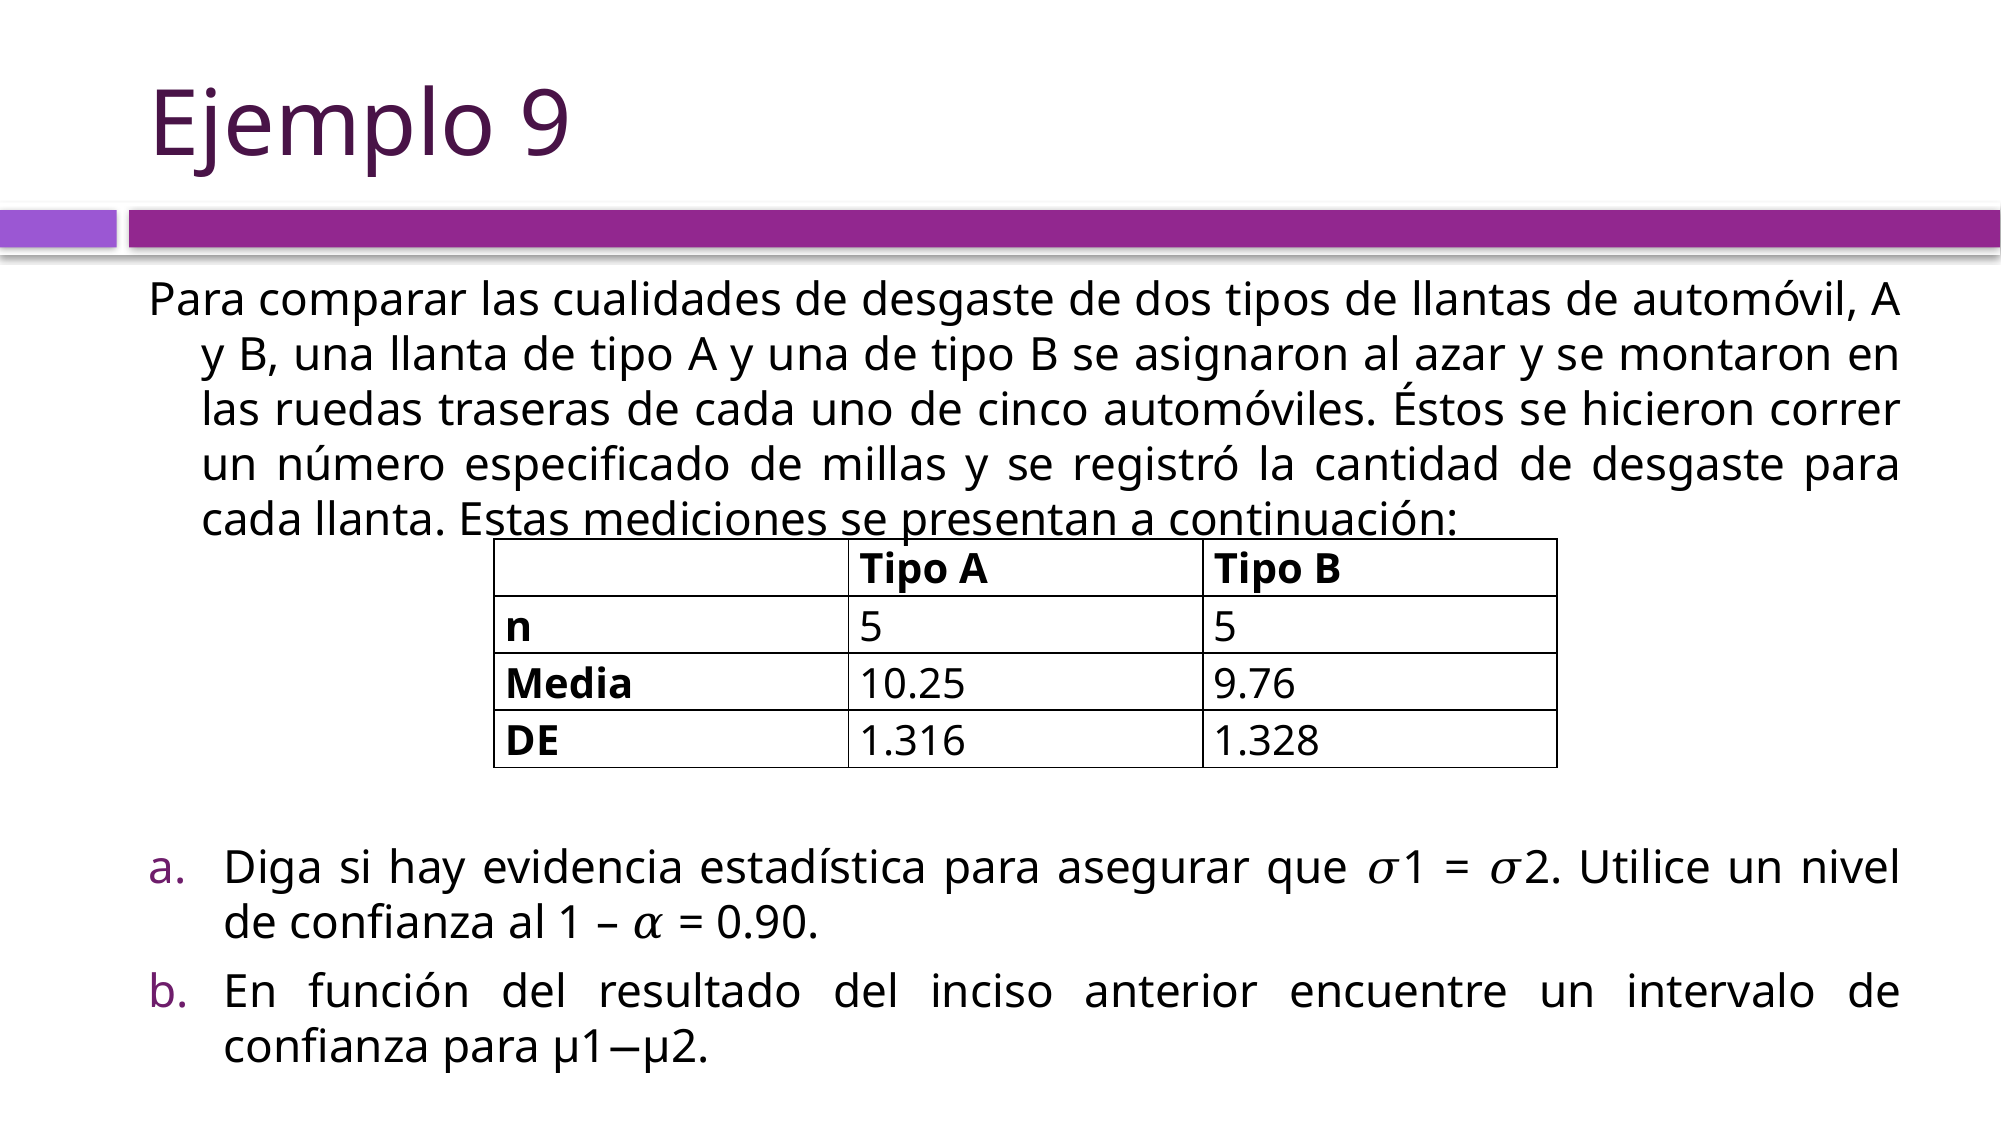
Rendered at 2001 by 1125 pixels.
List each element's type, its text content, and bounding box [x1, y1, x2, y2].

table_cell 10.25 [849, 654, 1202, 709]
table_cell n [495, 597, 848, 652]
table_cell 5 [849, 597, 1202, 652]
table_cell 1.316 [849, 711, 1202, 767]
table_cell 9.76 [1204, 654, 1556, 709]
list Para comparar las cualidades de desgaste de dos tipos de llantas de automóvil, A y B, una llanta de tipo A y una de tipo B se asignaron al azar y se montaron en las ruedas traseras de cada uno de cinco automóviles. Éstos se hicieron correr un número especificado de millas y se registró la cantidad de desgaste para cada llanta. Estas mediciones se presentan a continuación: Diga si hay evidencia estadística para asegurar que 𝜎1 = 𝜎2. Utilice un nivel de confianza al 1 – 𝛼 = 0.90. En función del resultado del inciso anterior encuentre un intervalo de confianza para μ1−μ2. [133, 262, 1918, 1000]
table_header [495, 540, 848, 595]
table_header Tipo A [849, 540, 1202, 595]
table_cell 1.328 [1204, 711, 1556, 767]
table_cell DE [495, 711, 848, 767]
table_cell 5 [1204, 597, 1556, 652]
table_header Tipo B [1204, 540, 1556, 595]
table_cell Media [495, 654, 848, 709]
title Ejemplo 9 [133, 37, 1918, 200]
